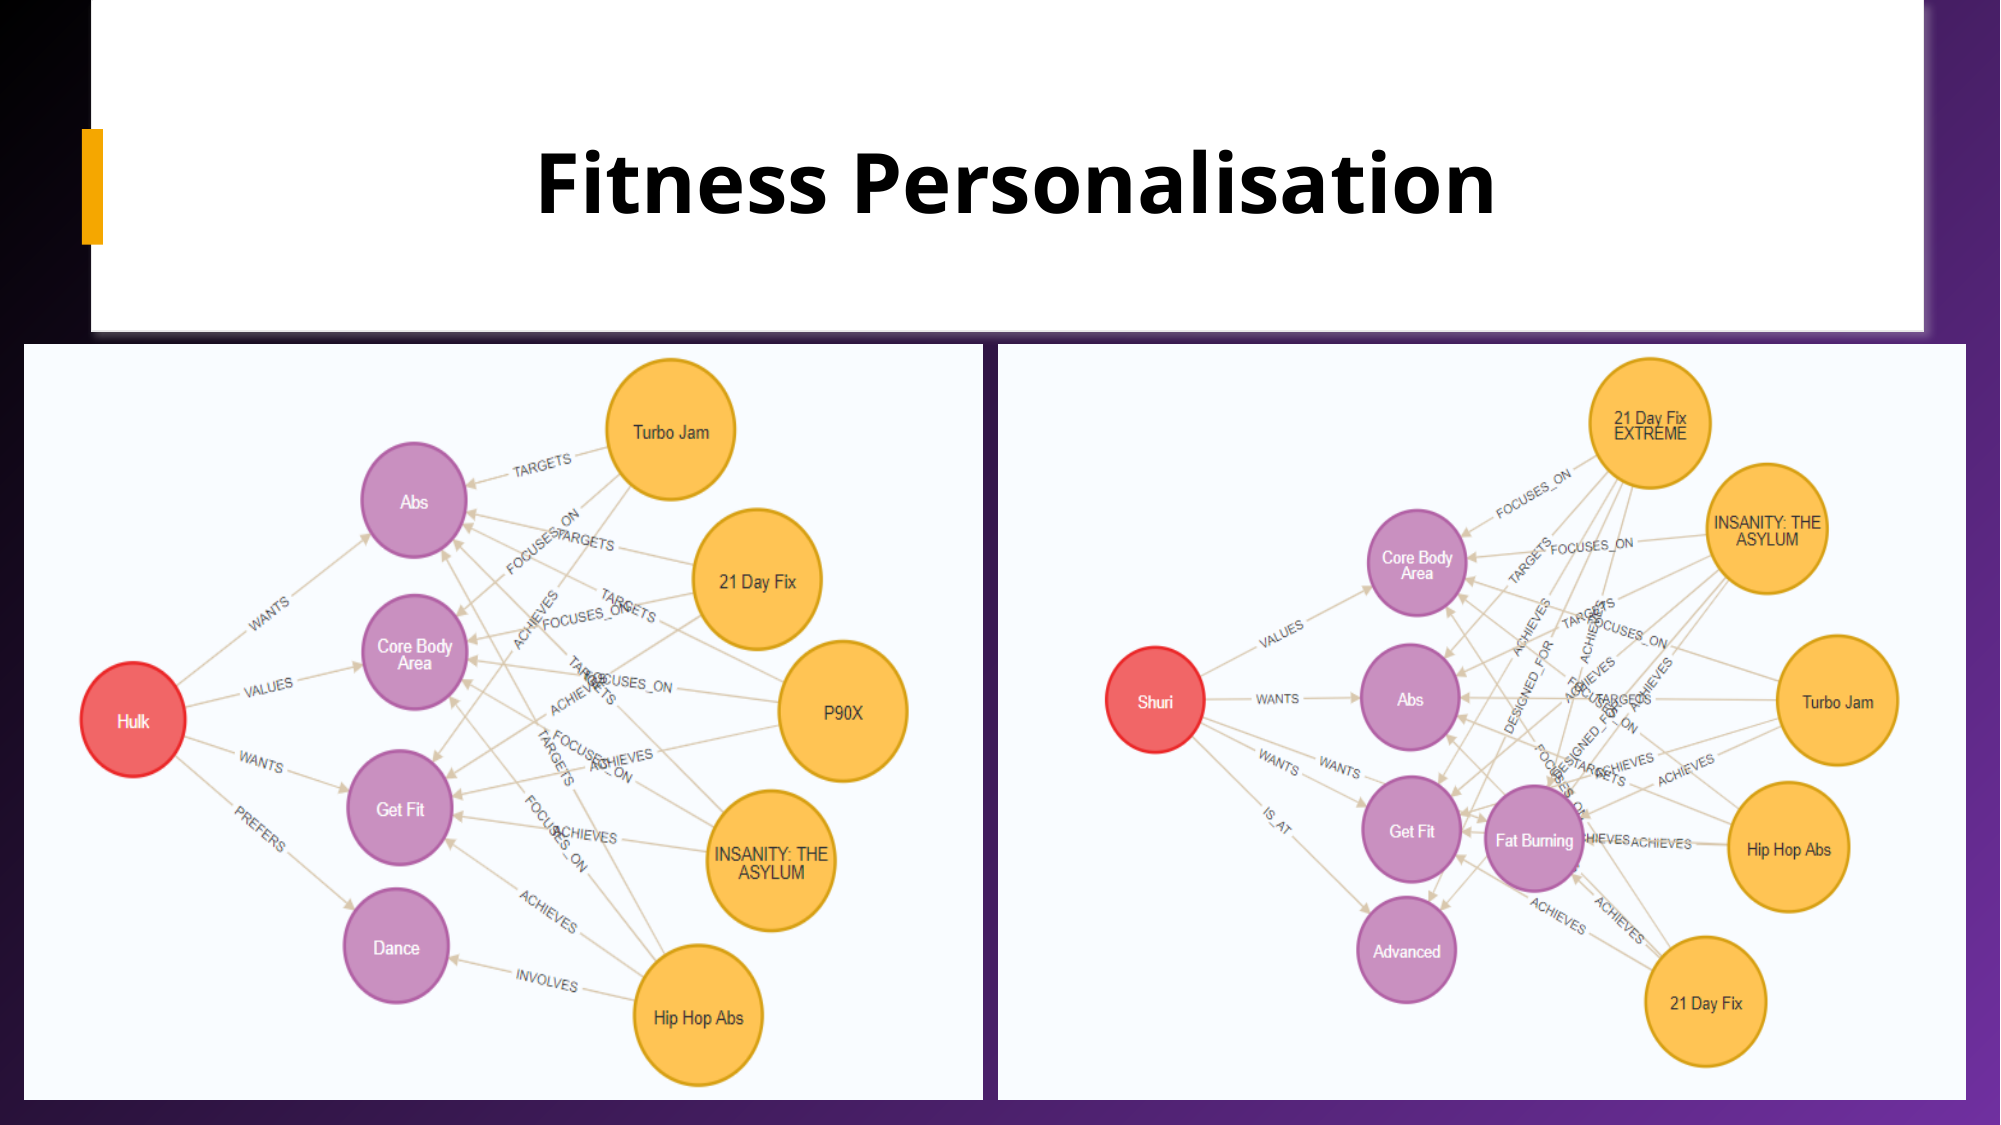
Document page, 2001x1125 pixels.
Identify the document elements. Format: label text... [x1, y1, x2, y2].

picture [24, 344, 984, 1101]
title Fitness Personalisation [183, 90, 1851, 284]
picture [997, 344, 1966, 1101]
